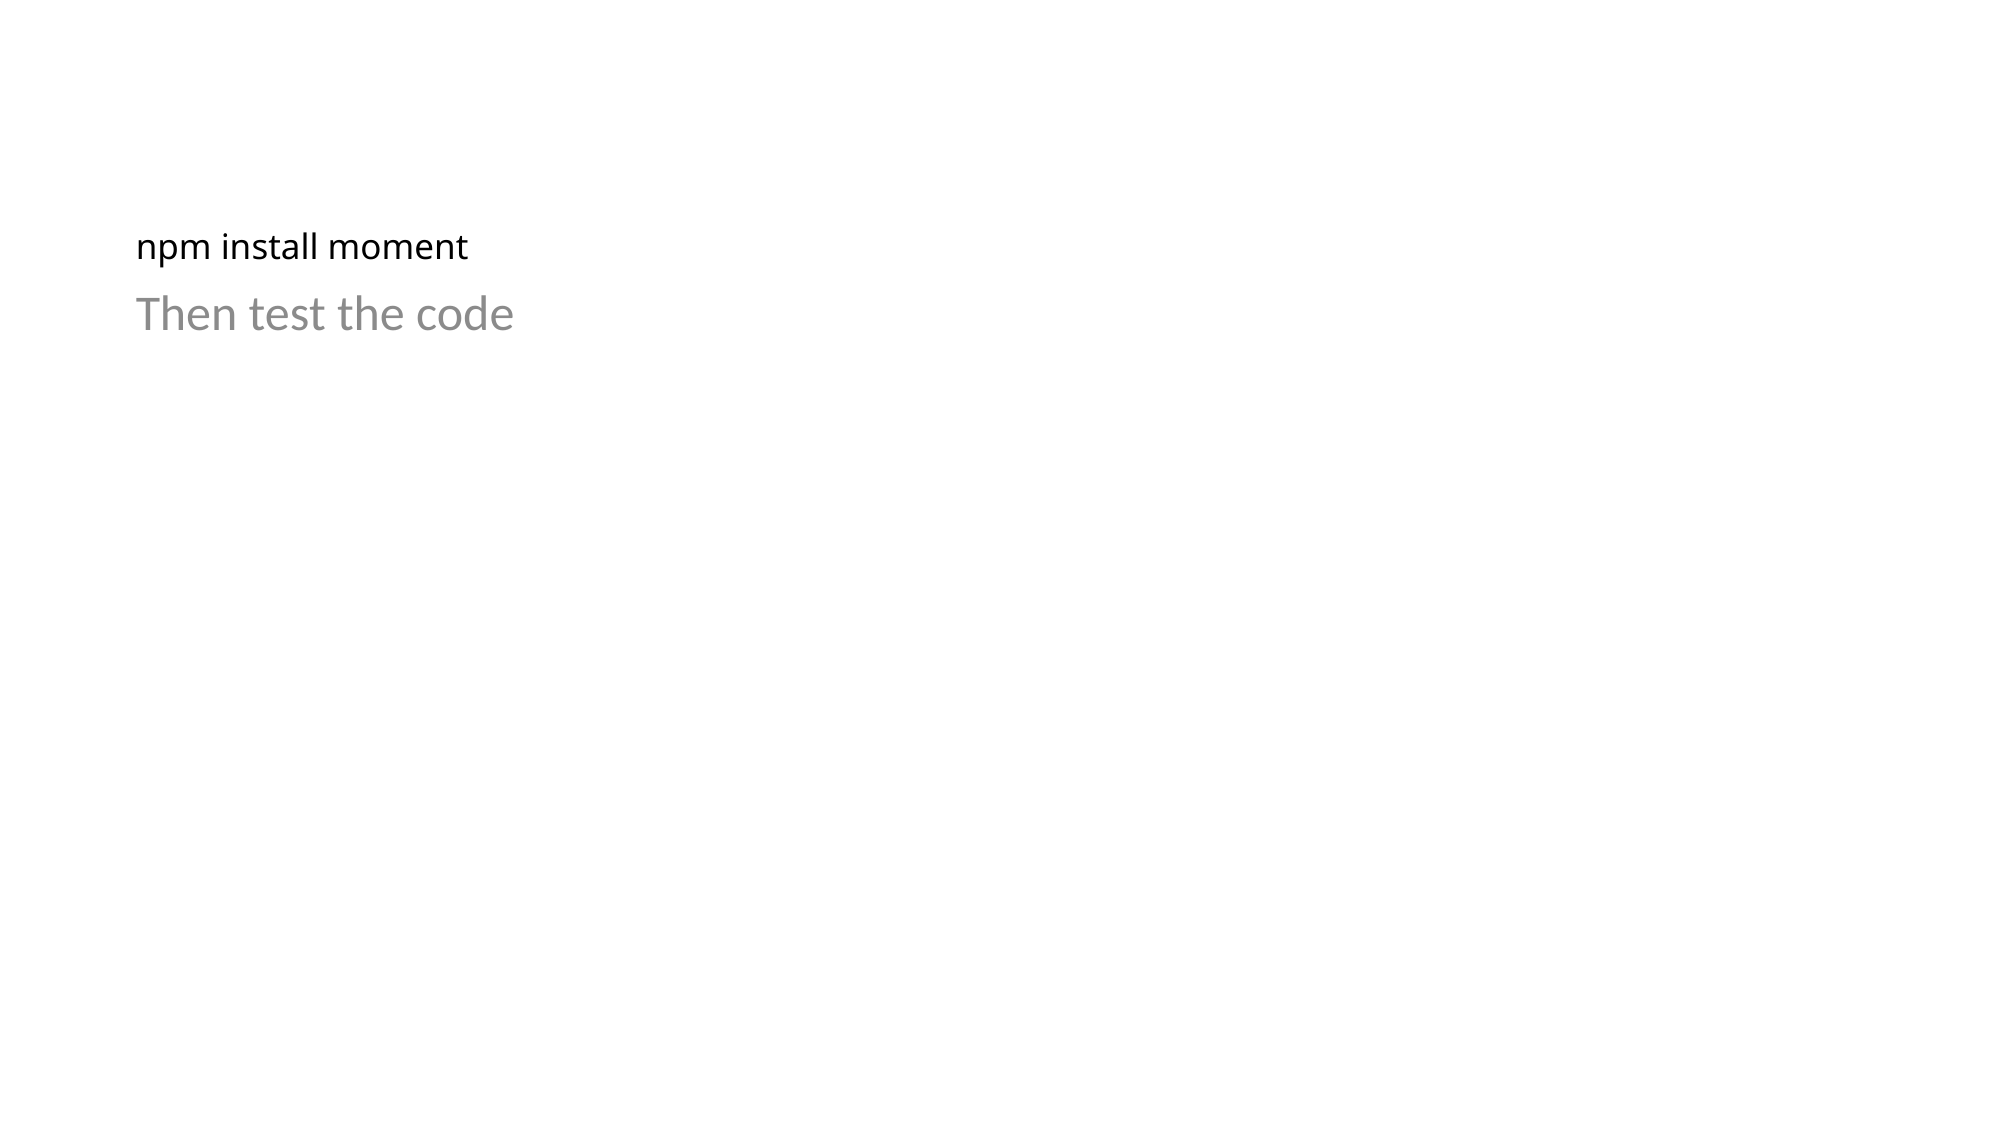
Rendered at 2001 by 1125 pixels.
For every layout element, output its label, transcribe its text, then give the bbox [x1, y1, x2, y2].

title npm install moment [120, 221, 1812, 279]
list Then test the code [120, 279, 1846, 353]
